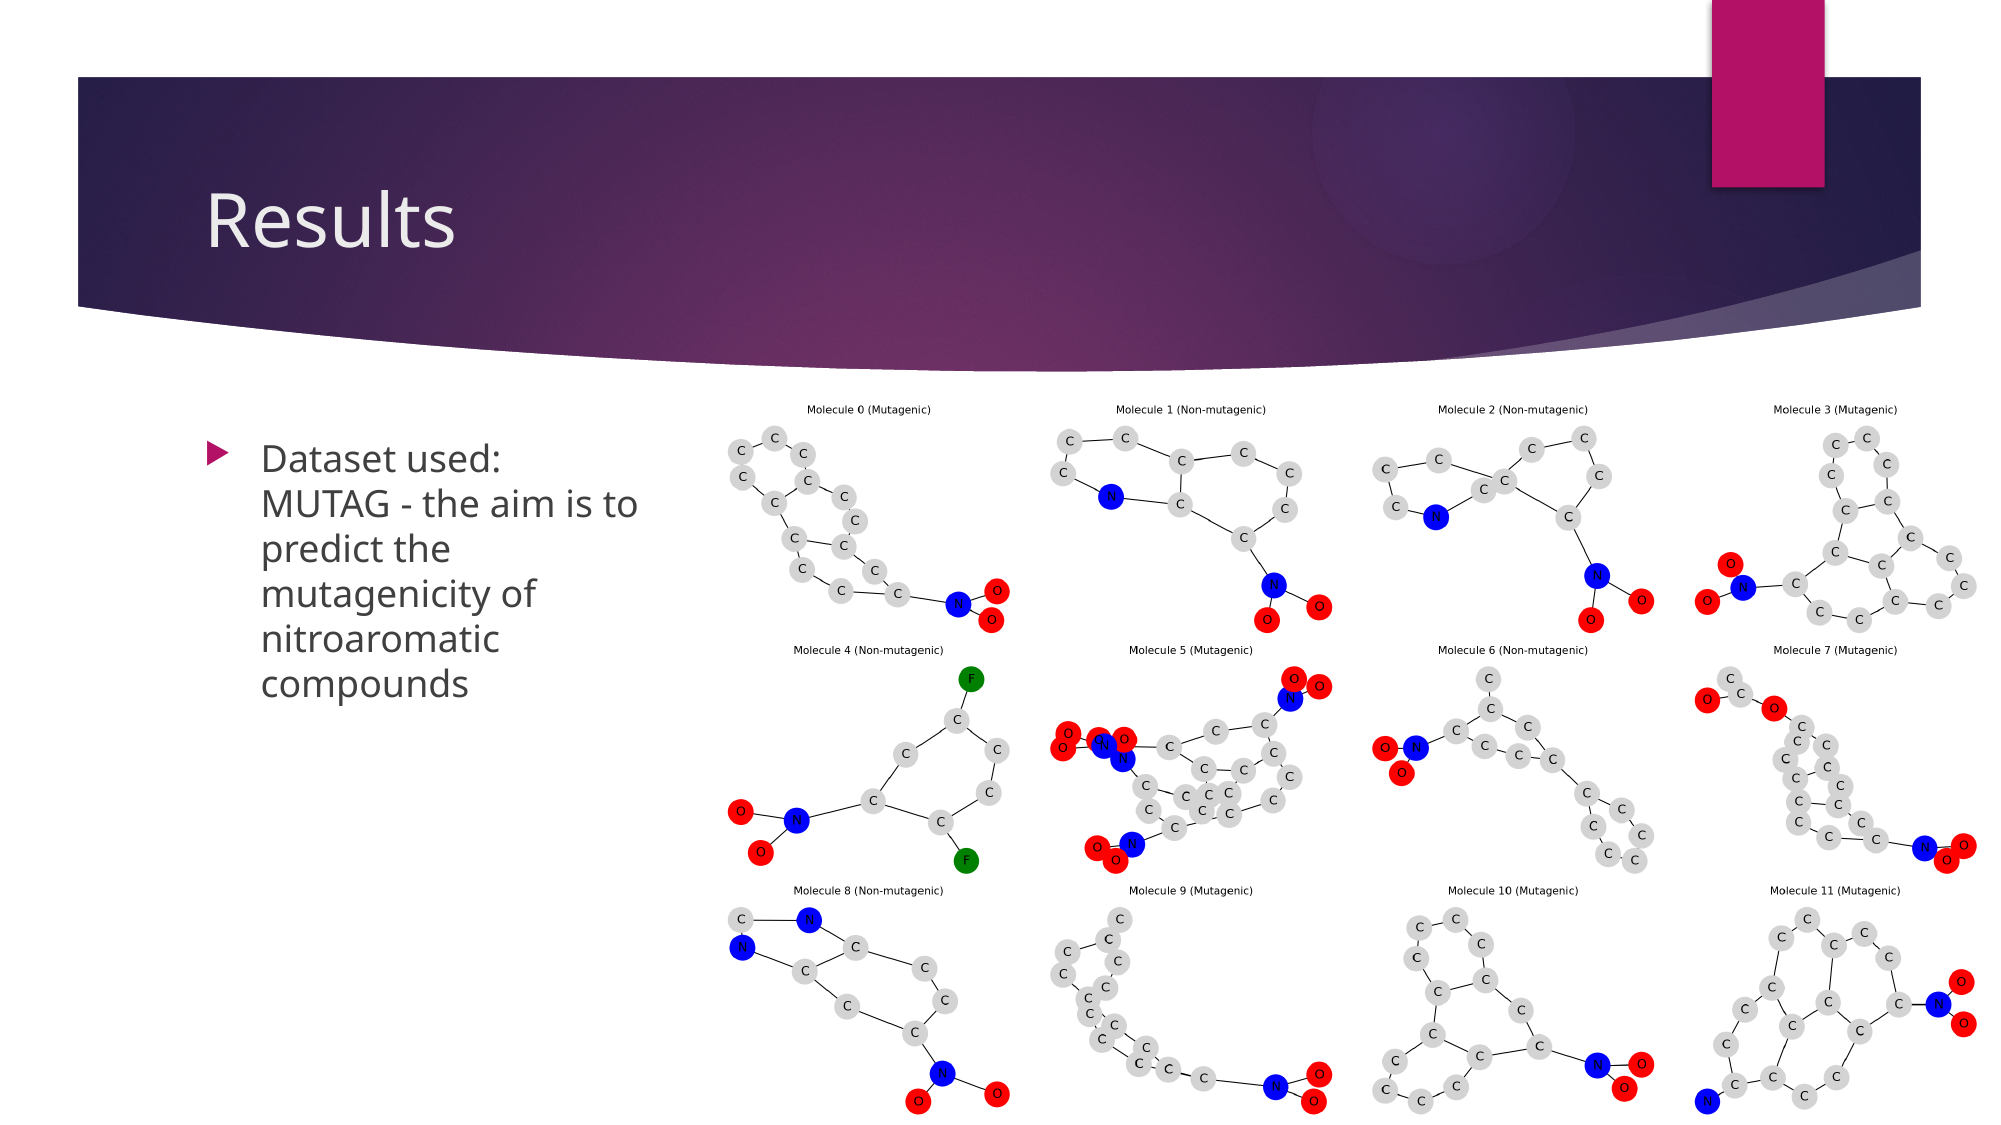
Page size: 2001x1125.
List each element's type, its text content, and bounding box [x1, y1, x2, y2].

title Results [189, 159, 1627, 276]
list Dataset used: MUTAG - the aim is to predict the mutagenicity of nitroaromatic compounds [189, 427, 656, 988]
picture [704, 399, 2000, 1125]
